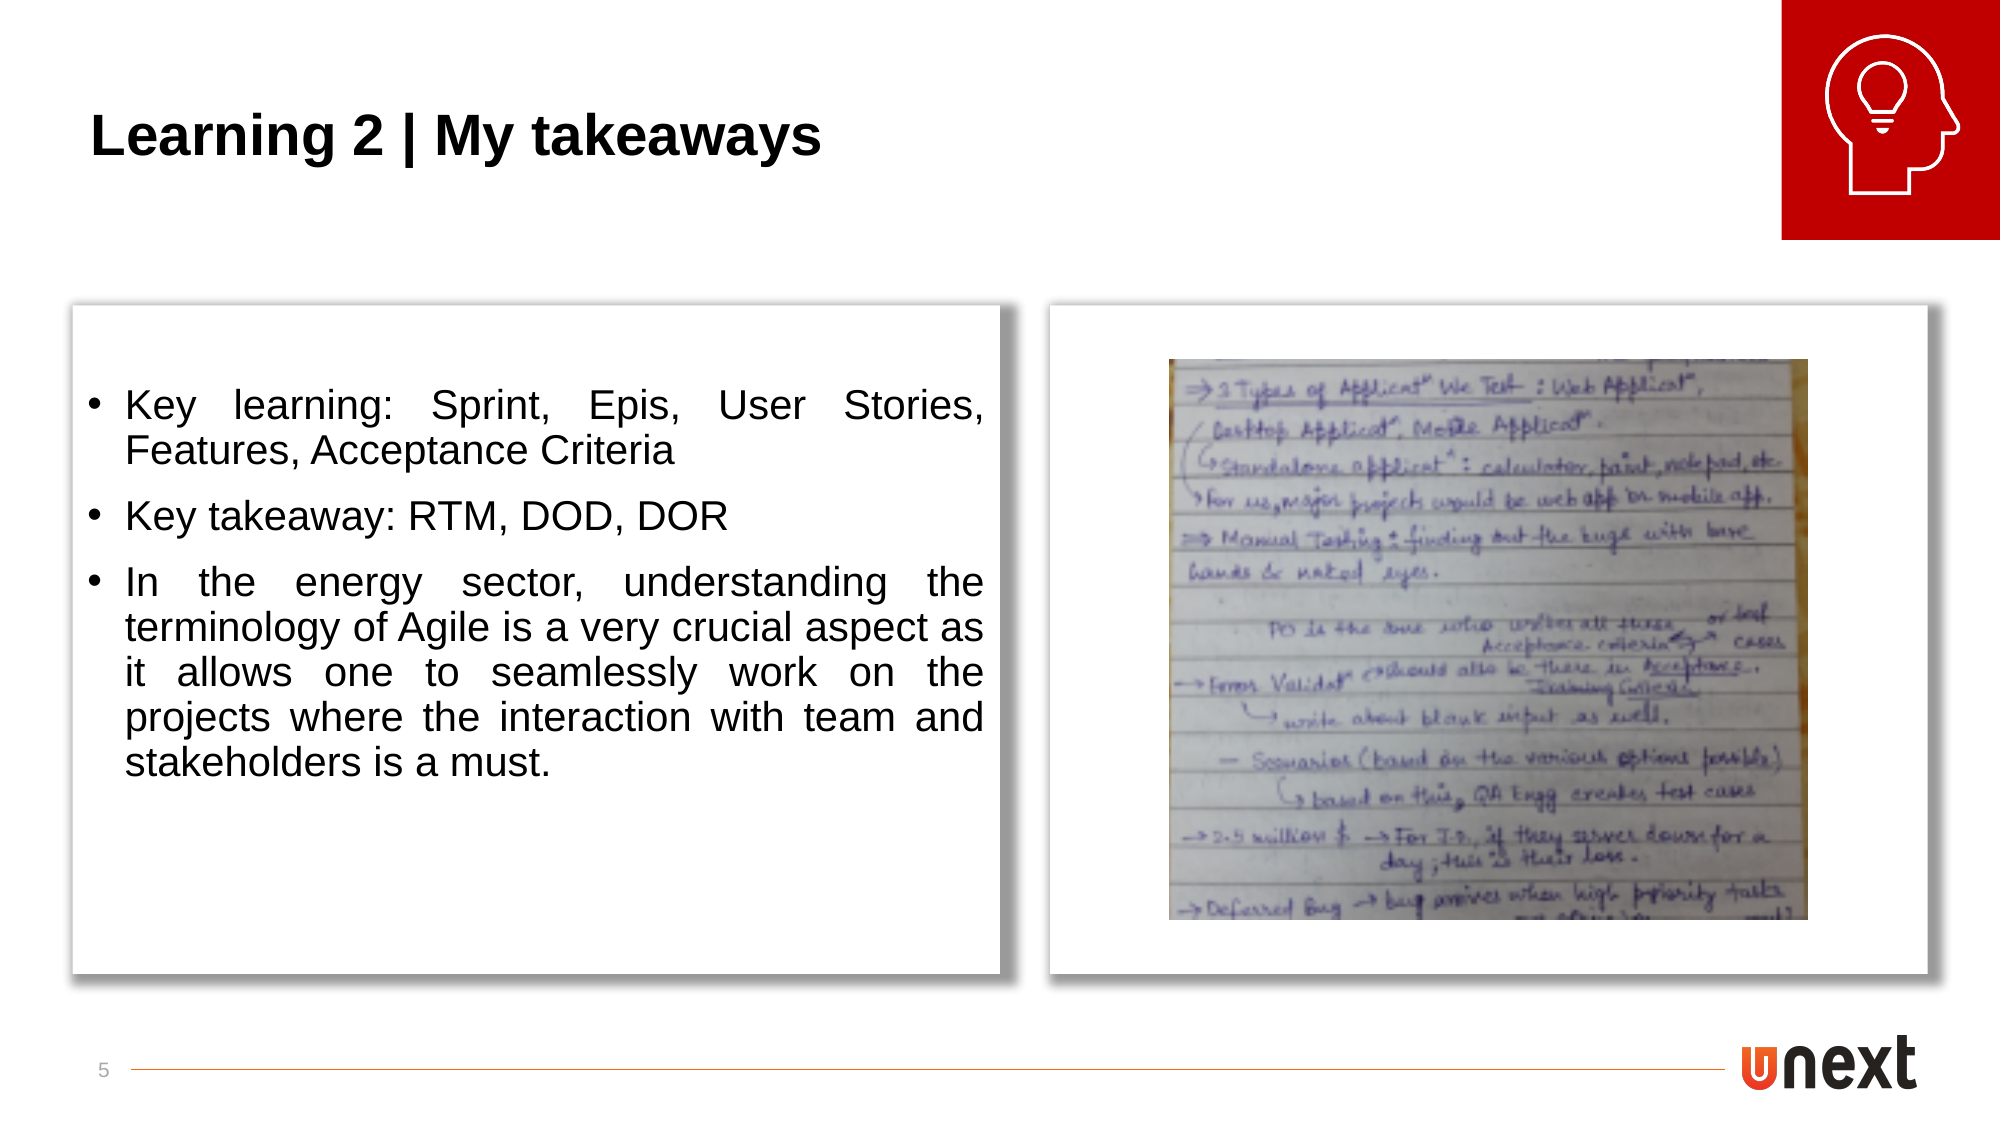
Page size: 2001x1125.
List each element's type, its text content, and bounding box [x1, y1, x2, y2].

title Learning 2 | My takeaways [76, 78, 1797, 196]
picture [1742, 1035, 1917, 1090]
slide_number 5 [48, 1047, 110, 1091]
text_box Key learning: Sprint, Epis, User Stories, Features, Acceptance Criteria Key takeaway: RTM, DOD, DOR In the energy sector, understanding the terminology of Agile is a very crucial aspect as it allows one to seamlessly work on the projects where the interaction with team and stakeholders is a must. [72, 305, 1000, 974]
picture [1169, 359, 1808, 920]
text_box [1050, 305, 1928, 974]
text_box [1781, 0, 2000, 241]
picture [1797, 23, 1988, 214]
